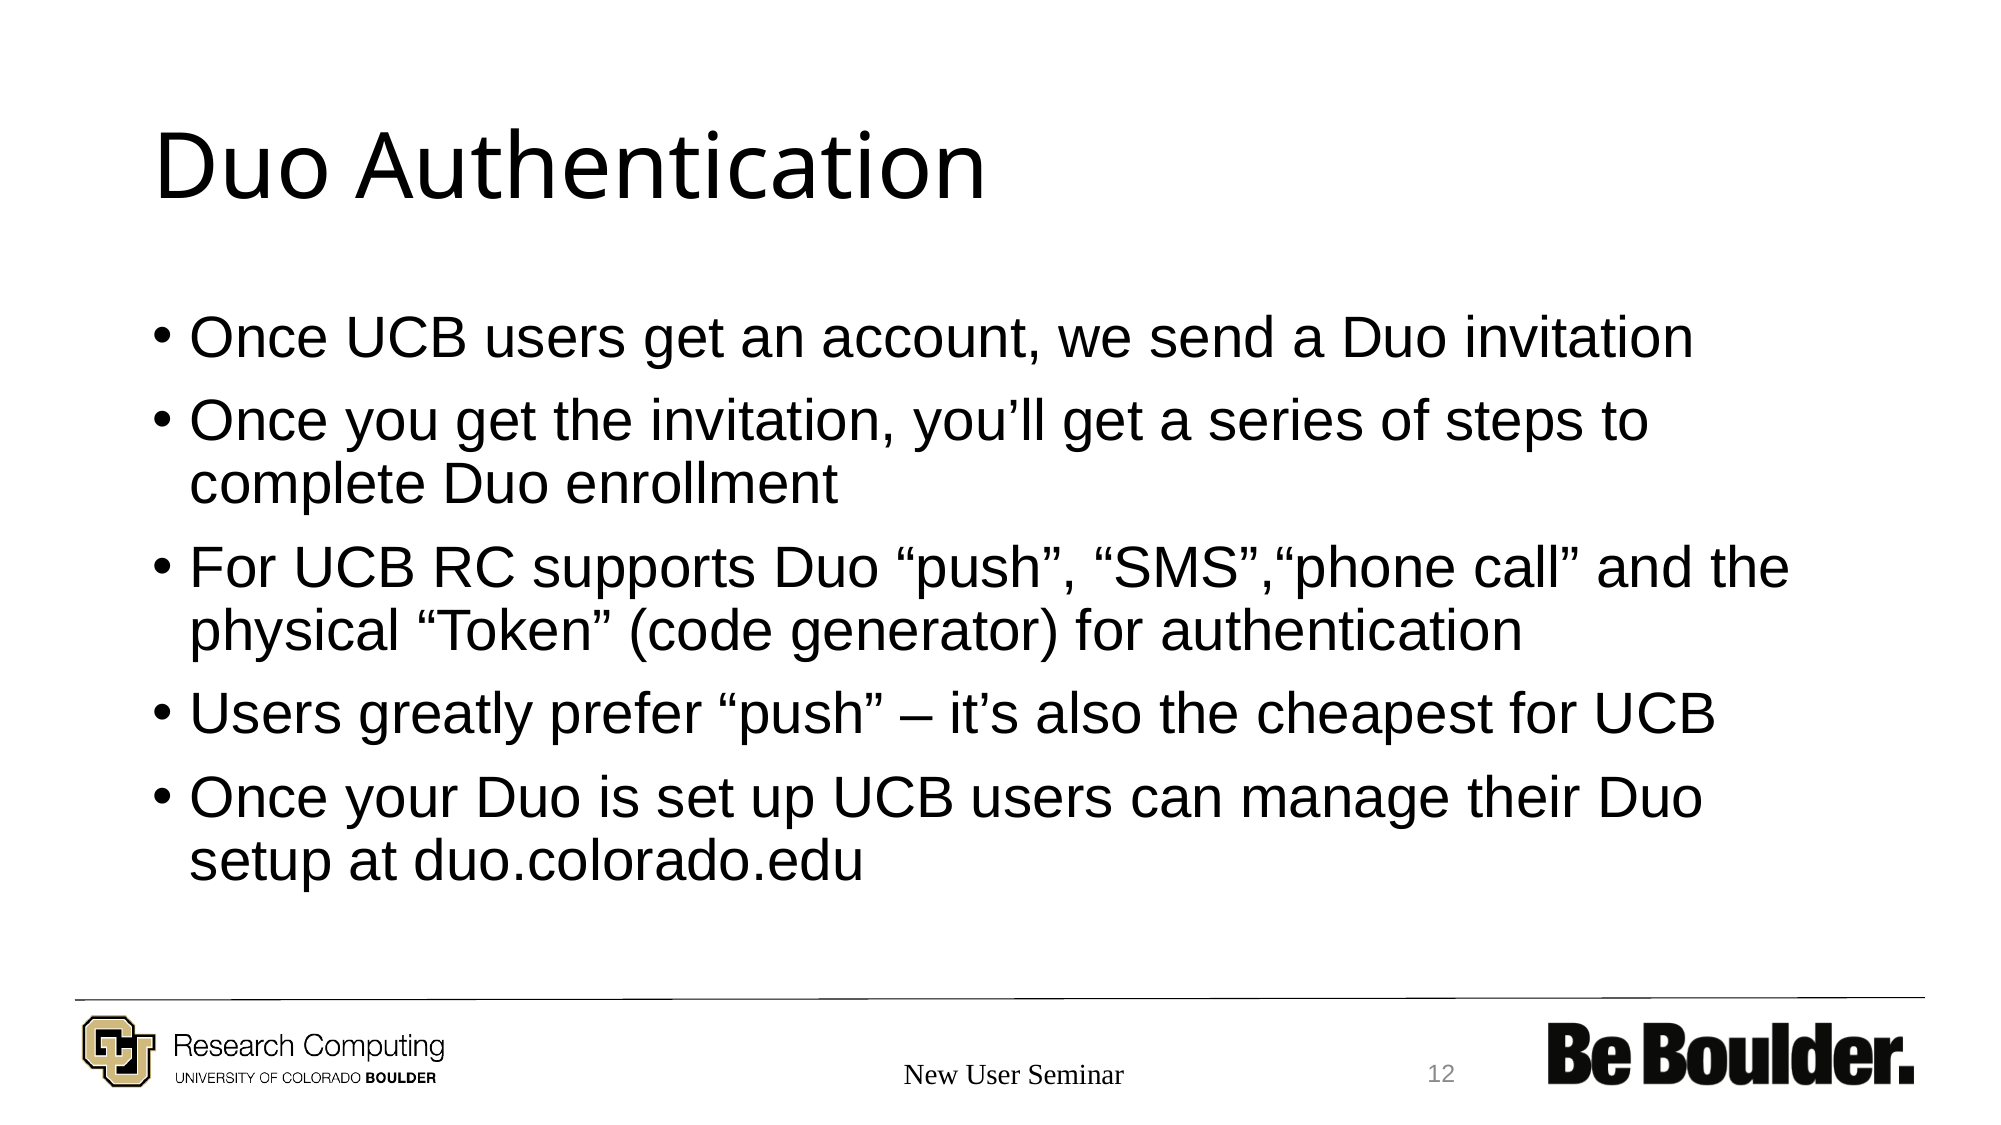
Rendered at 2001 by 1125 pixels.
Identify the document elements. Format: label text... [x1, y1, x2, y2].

footer New User Seminar [676, 1042, 1352, 1103]
picture [81, 1015, 444, 1088]
title Duo Authentication [137, 59, 1863, 278]
picture [1524, 1015, 1938, 1088]
list Once UCB users get an account, we send a Duo invitation Once you get the invitation, you’ll get a series of steps to complete Duo enrollment For UCB RC supports Duo “push”, “SMS”,“phone call” and the physical “Token” (code generator) for authentication Users greatly prefer “push” – it’s also the cheapest for UCB Once your Duo is set up UCB users can manage their Duo setup at duo.colorado.edu [137, 299, 1863, 983]
slide_number 12 [1412, 1042, 1525, 1103]
